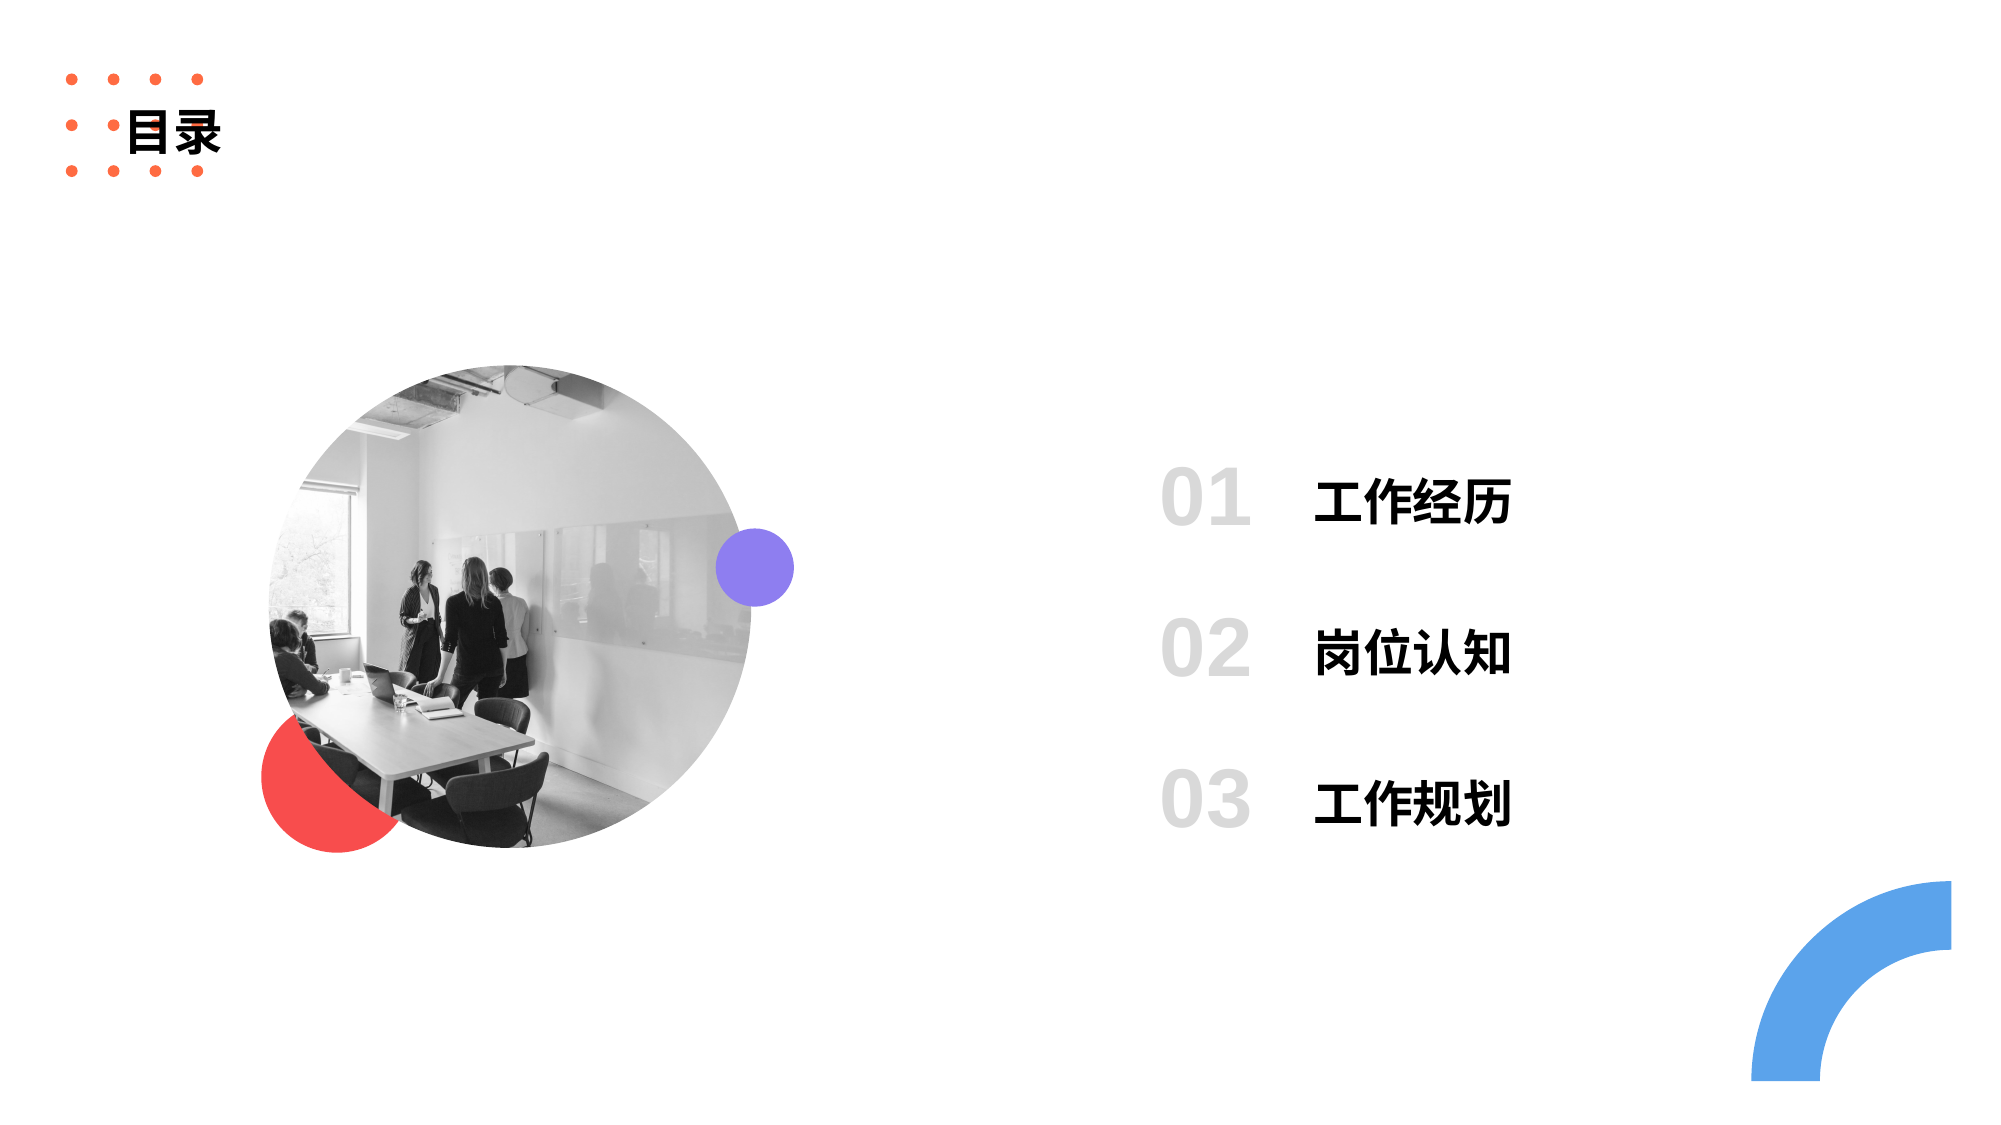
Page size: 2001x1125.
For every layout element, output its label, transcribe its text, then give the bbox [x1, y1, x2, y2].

title 目录 [108, 0, 1890, 169]
text_box [260, 714, 399, 854]
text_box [1144, 434, 1603, 551]
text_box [1144, 585, 1603, 702]
text_box [267, 364, 753, 850]
text_box [714, 527, 795, 608]
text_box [1144, 736, 1603, 853]
